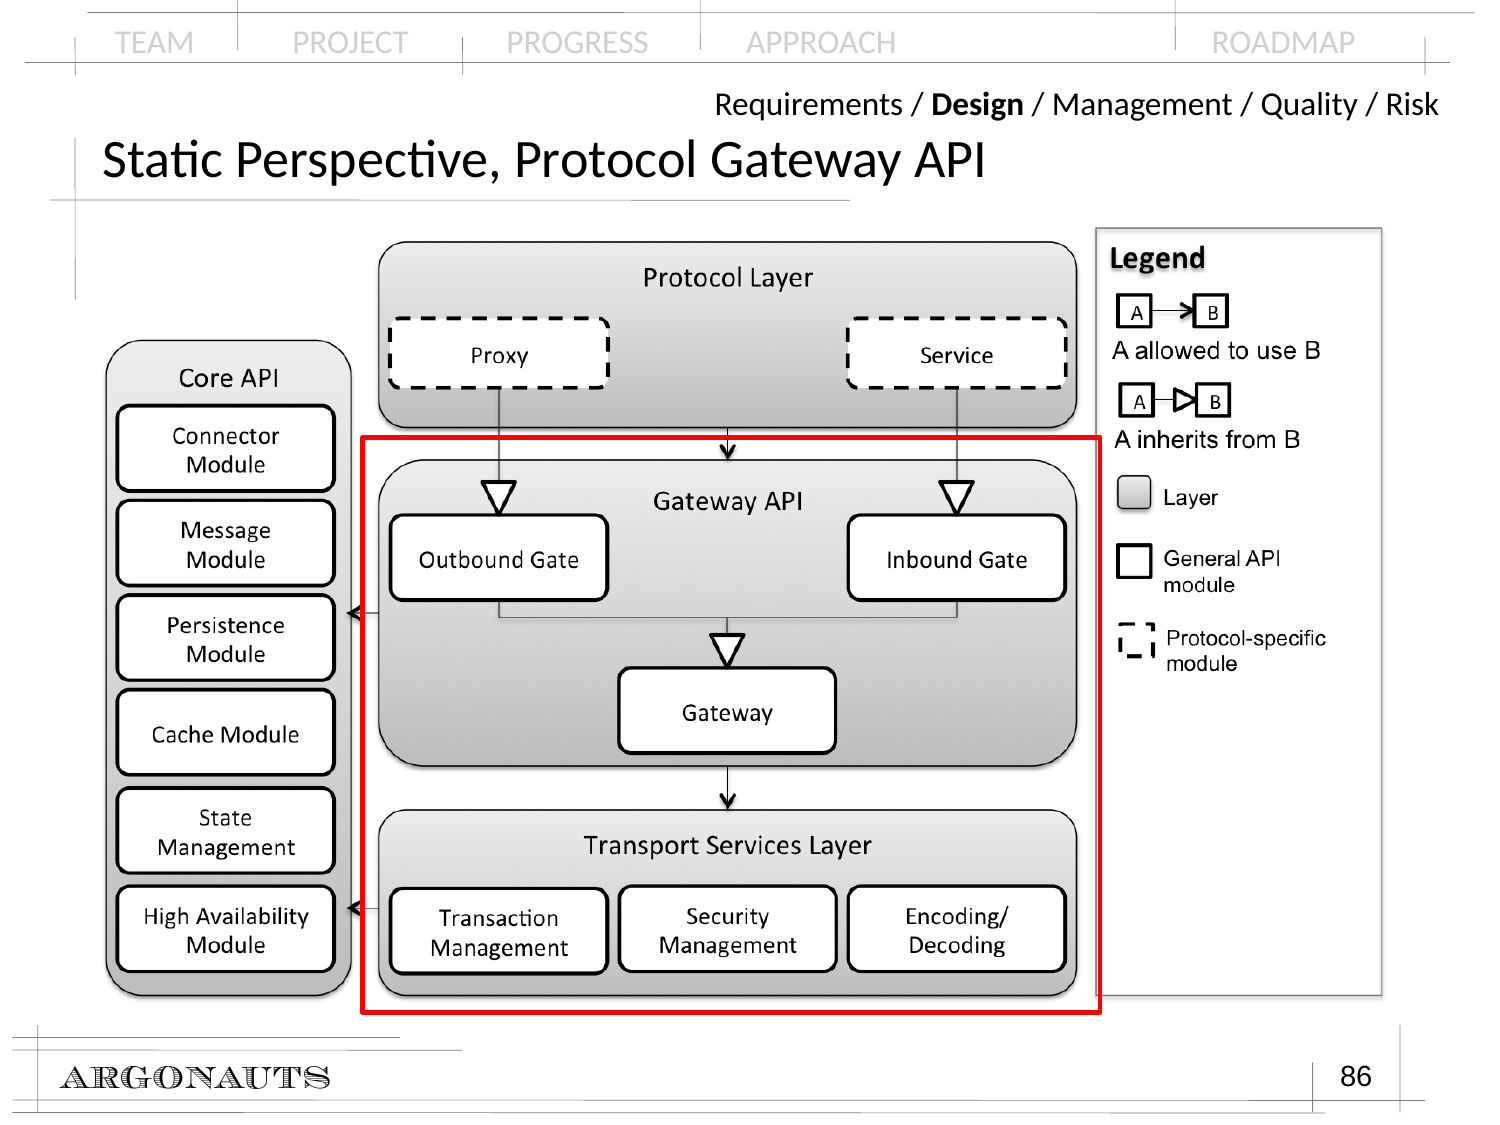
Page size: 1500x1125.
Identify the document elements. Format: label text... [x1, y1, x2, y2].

title Static Perspective, Protocol Gateway API [87, 112, 1413, 200]
picture [98, 224, 1388, 1005]
slide_number 86 [1074, 1050, 1388, 1125]
text_box Requirements / Design / Management / Quality / Risk [699, 74, 1463, 130]
picture [50, 1055, 350, 1099]
